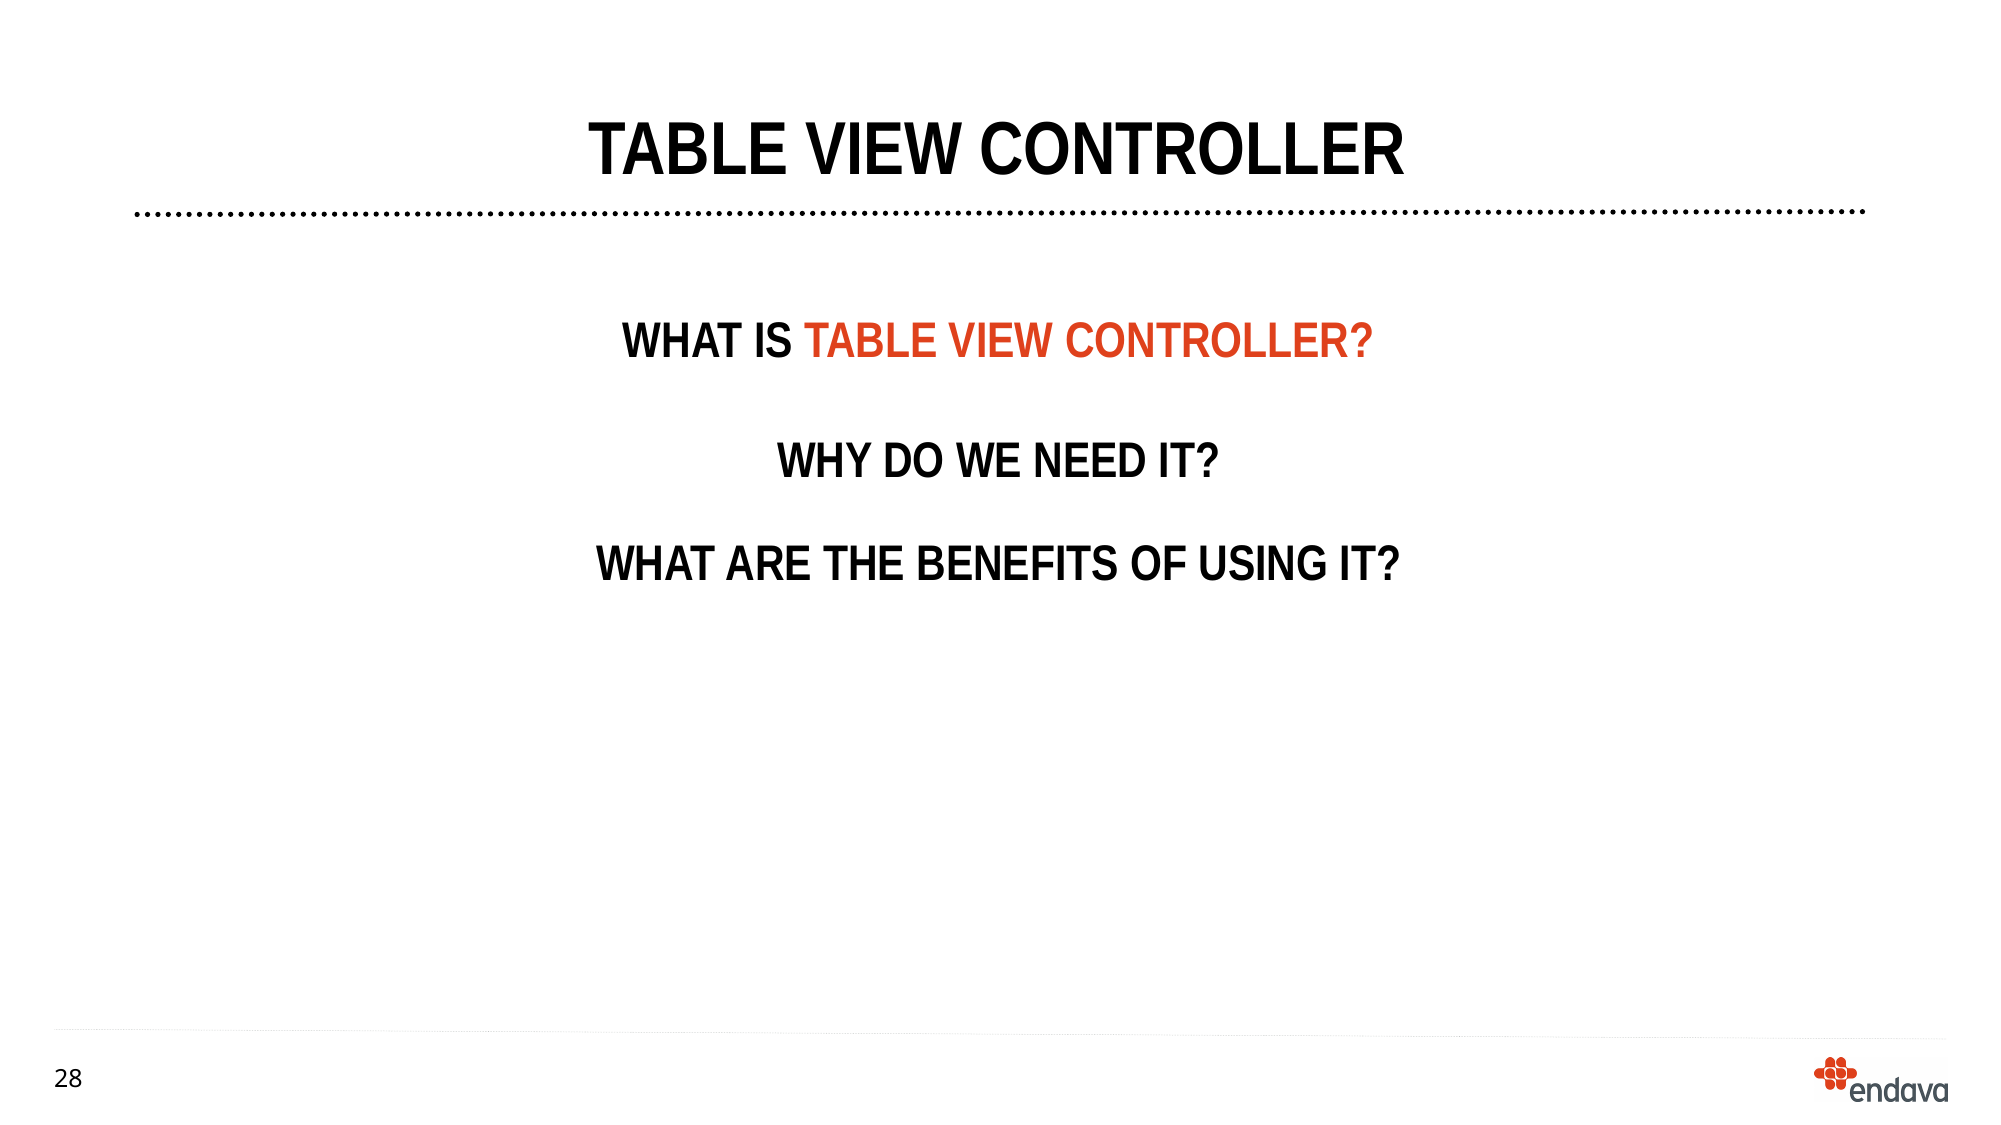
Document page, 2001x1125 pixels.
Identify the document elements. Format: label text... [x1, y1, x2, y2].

picture [1814, 1057, 1948, 1102]
text_box What are the benefits of using it? [199, 530, 1813, 600]
list What is TABLE VIEW CONTROLLER? [199, 306, 1813, 376]
title TABLE View Controller [198, 26, 1812, 195]
list Why DO we need IT? [199, 425, 1813, 496]
